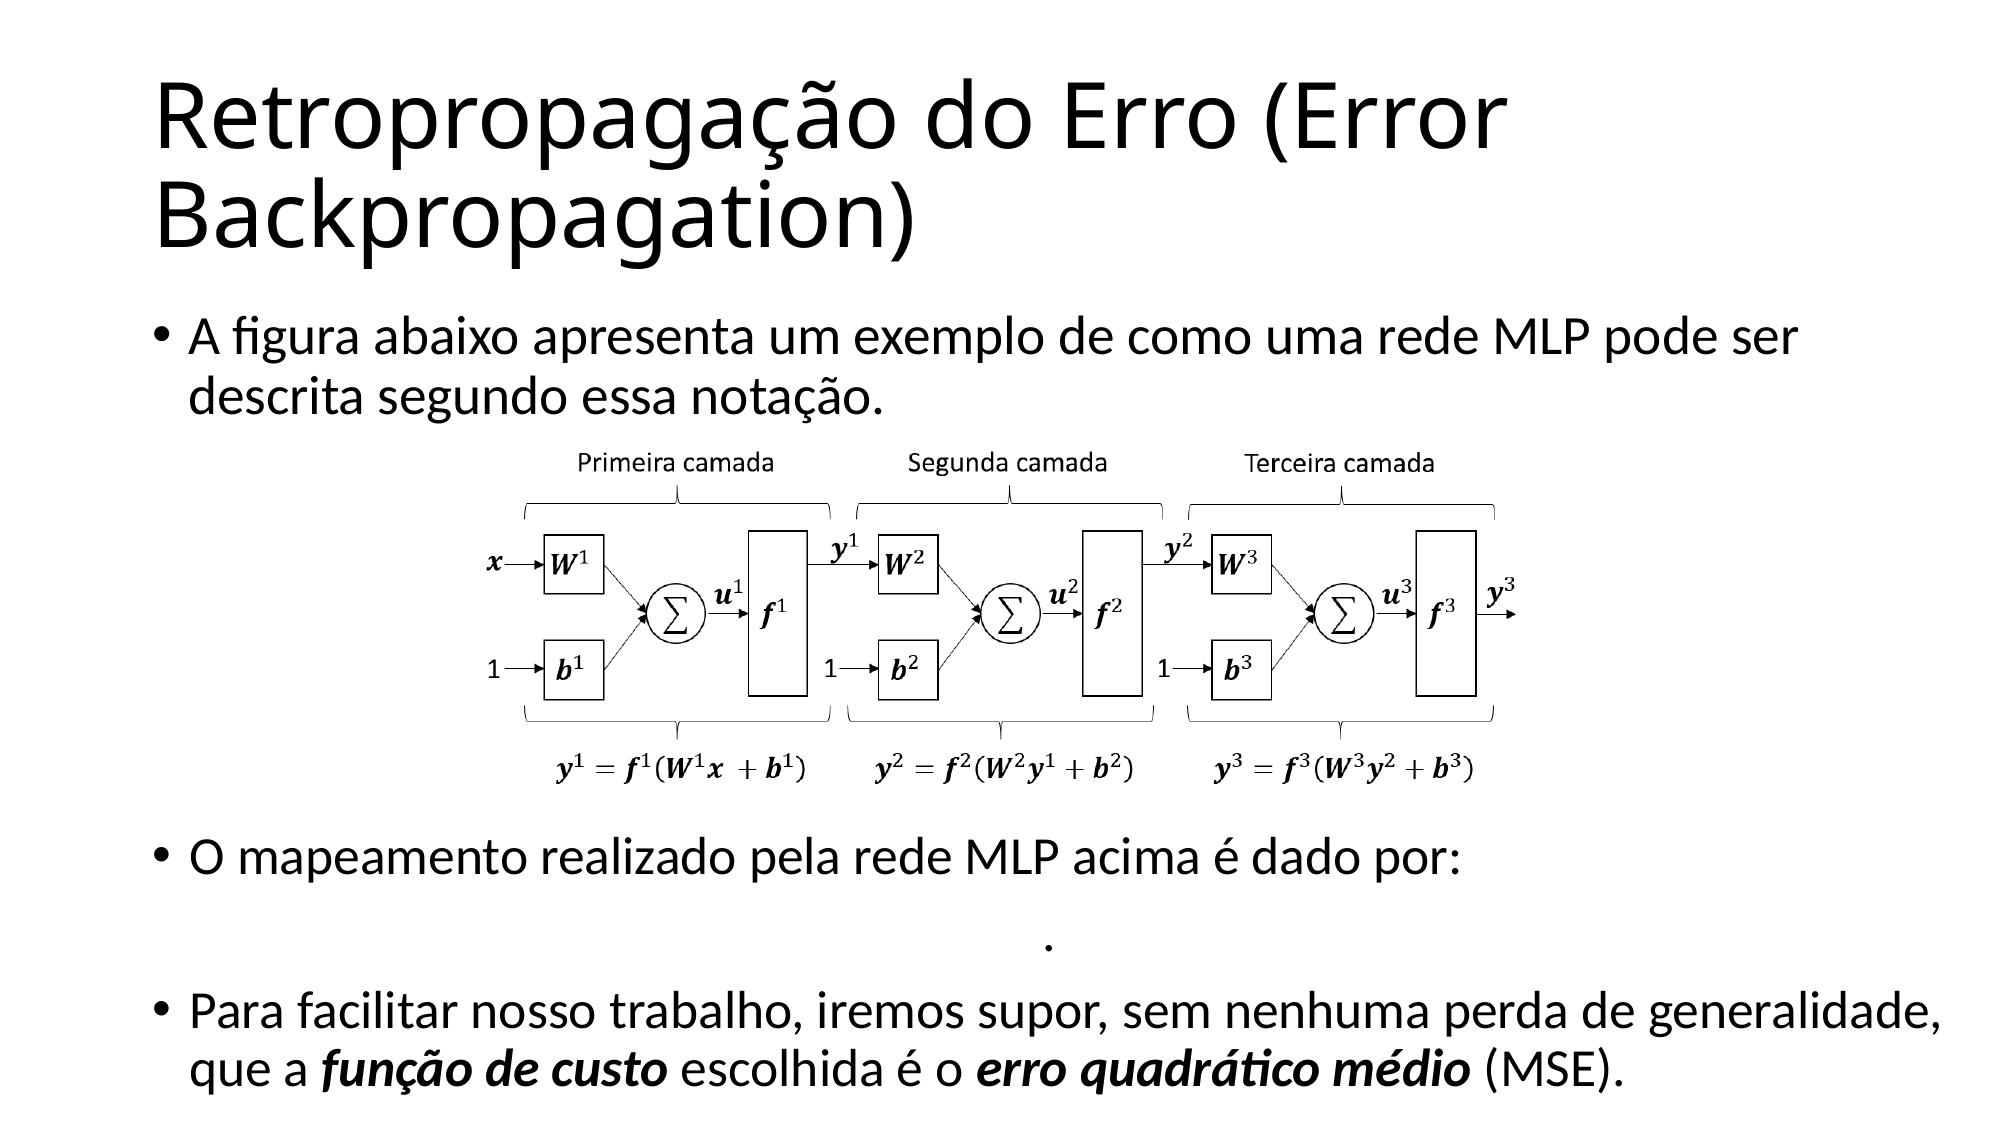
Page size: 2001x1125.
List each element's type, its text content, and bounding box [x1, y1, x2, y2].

list A figura abaixo apresenta um exemplo de como uma rede MLP pode ser descrita segundo essa notação. [137, 299, 1928, 434]
picture [468, 434, 1532, 800]
title Retropropagação do Erro (Error Backpropagation) [137, 59, 2000, 278]
